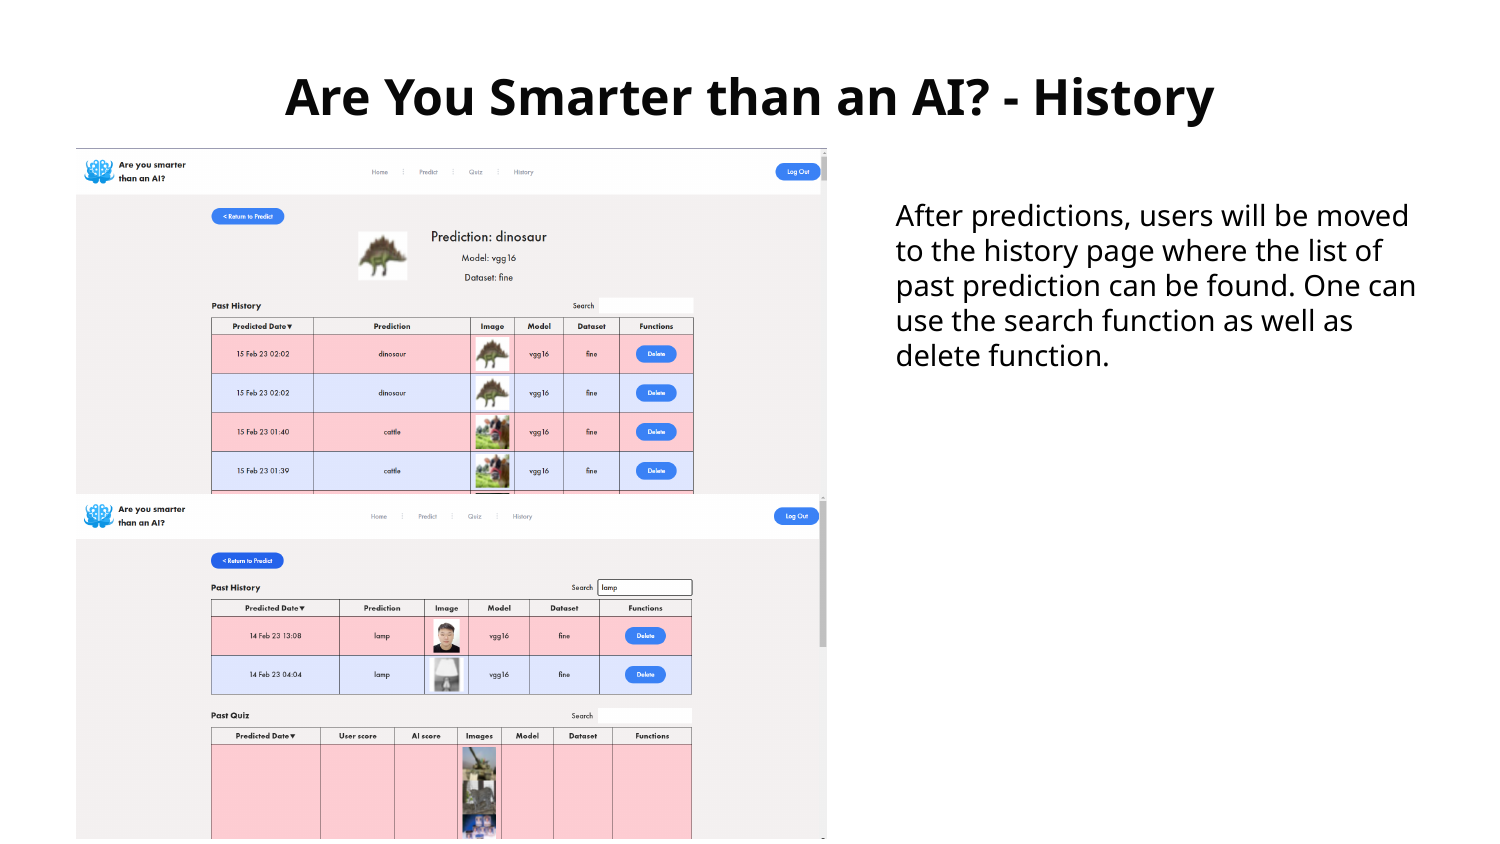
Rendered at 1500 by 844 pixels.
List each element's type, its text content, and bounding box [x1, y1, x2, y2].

title Are You Smarter than an AI? - History [29, 50, 1471, 145]
text_box After predictions, users will be moved to the history page where the list of past prediction can be found. One can use the search function as well as delete function. [880, 182, 1436, 388]
picture [76, 148, 828, 839]
